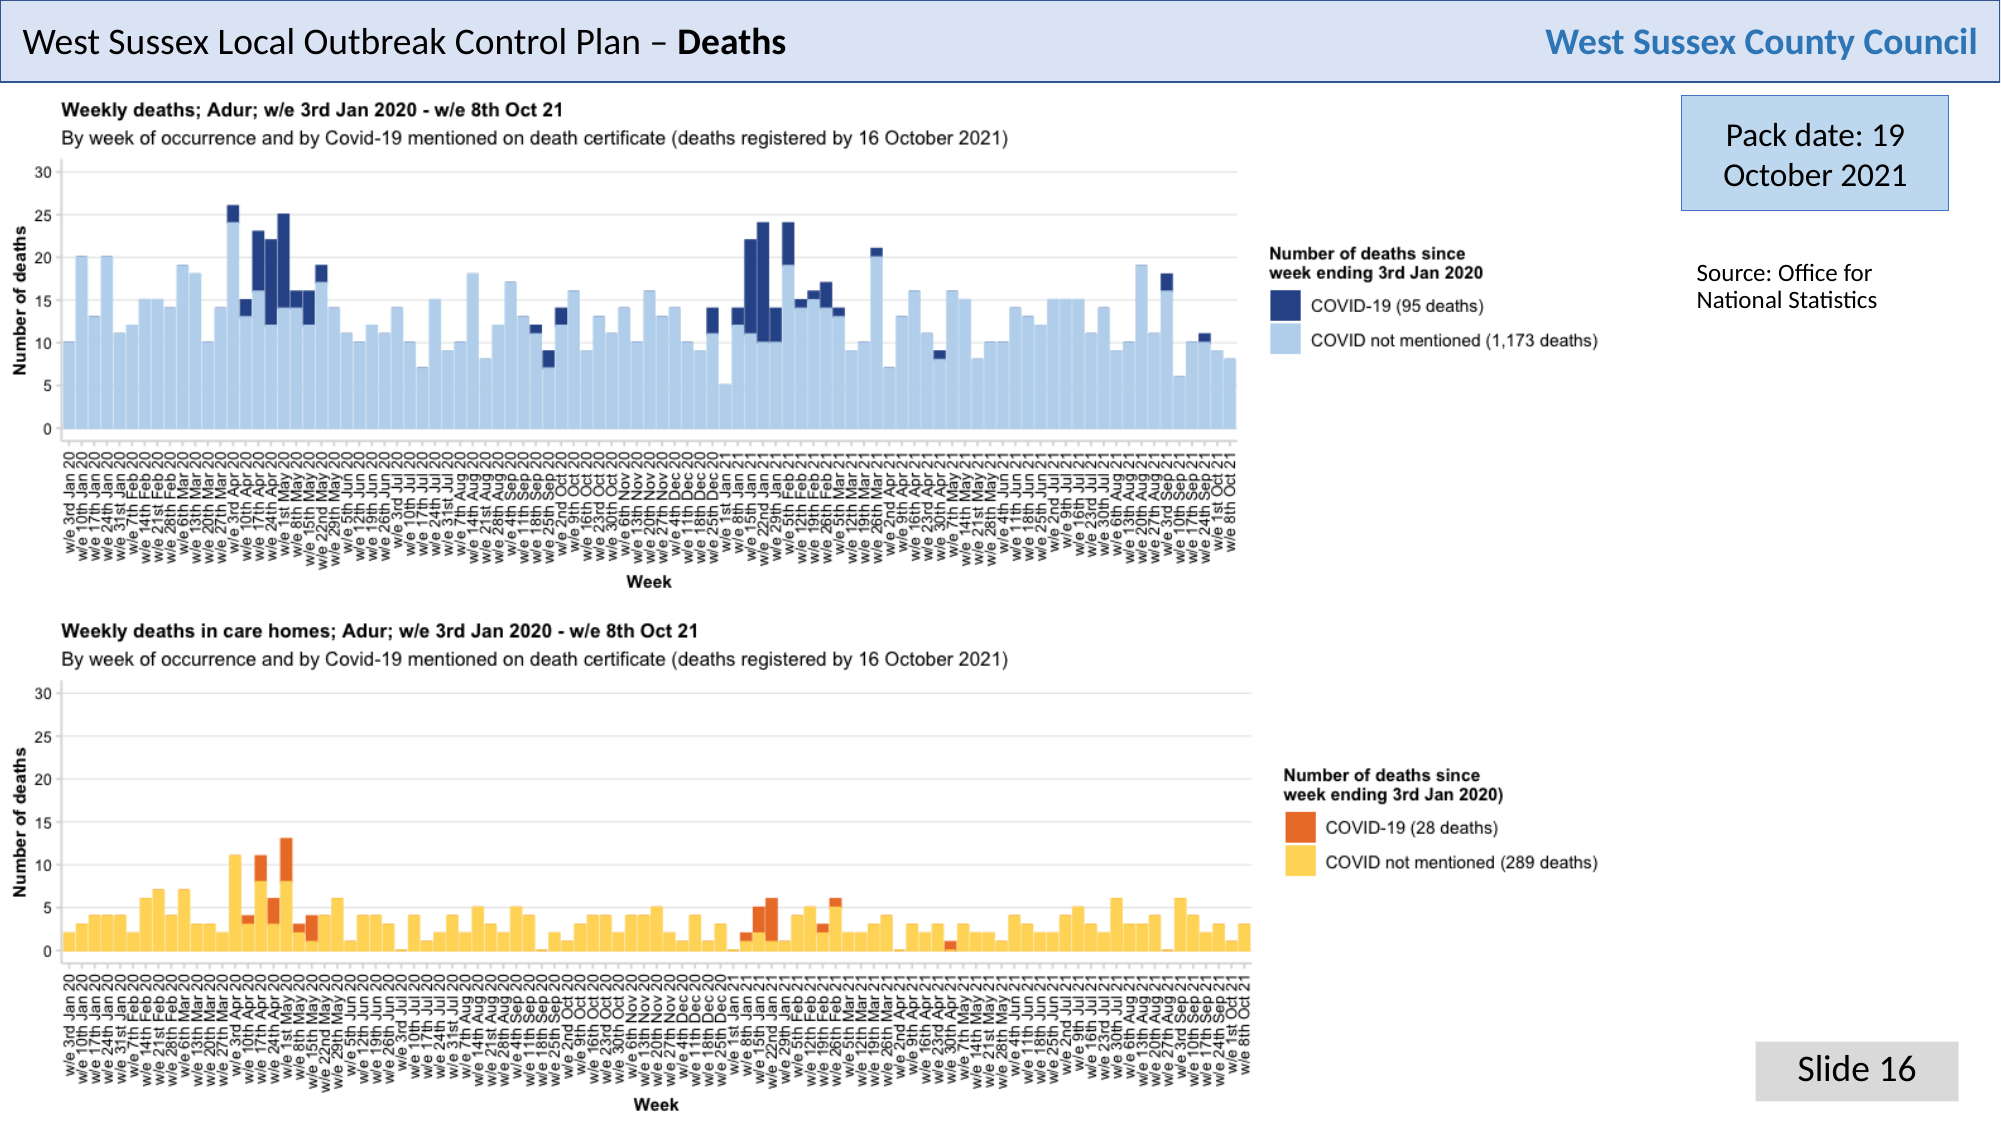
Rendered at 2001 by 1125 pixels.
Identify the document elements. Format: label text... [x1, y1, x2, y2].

picture [3, 612, 1619, 1125]
list Source: Office for National Statistics [1681, 252, 1959, 289]
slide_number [1681, 95, 1949, 211]
list Slide 16 [1755, 1041, 1959, 1102]
picture [3, 91, 1619, 602]
